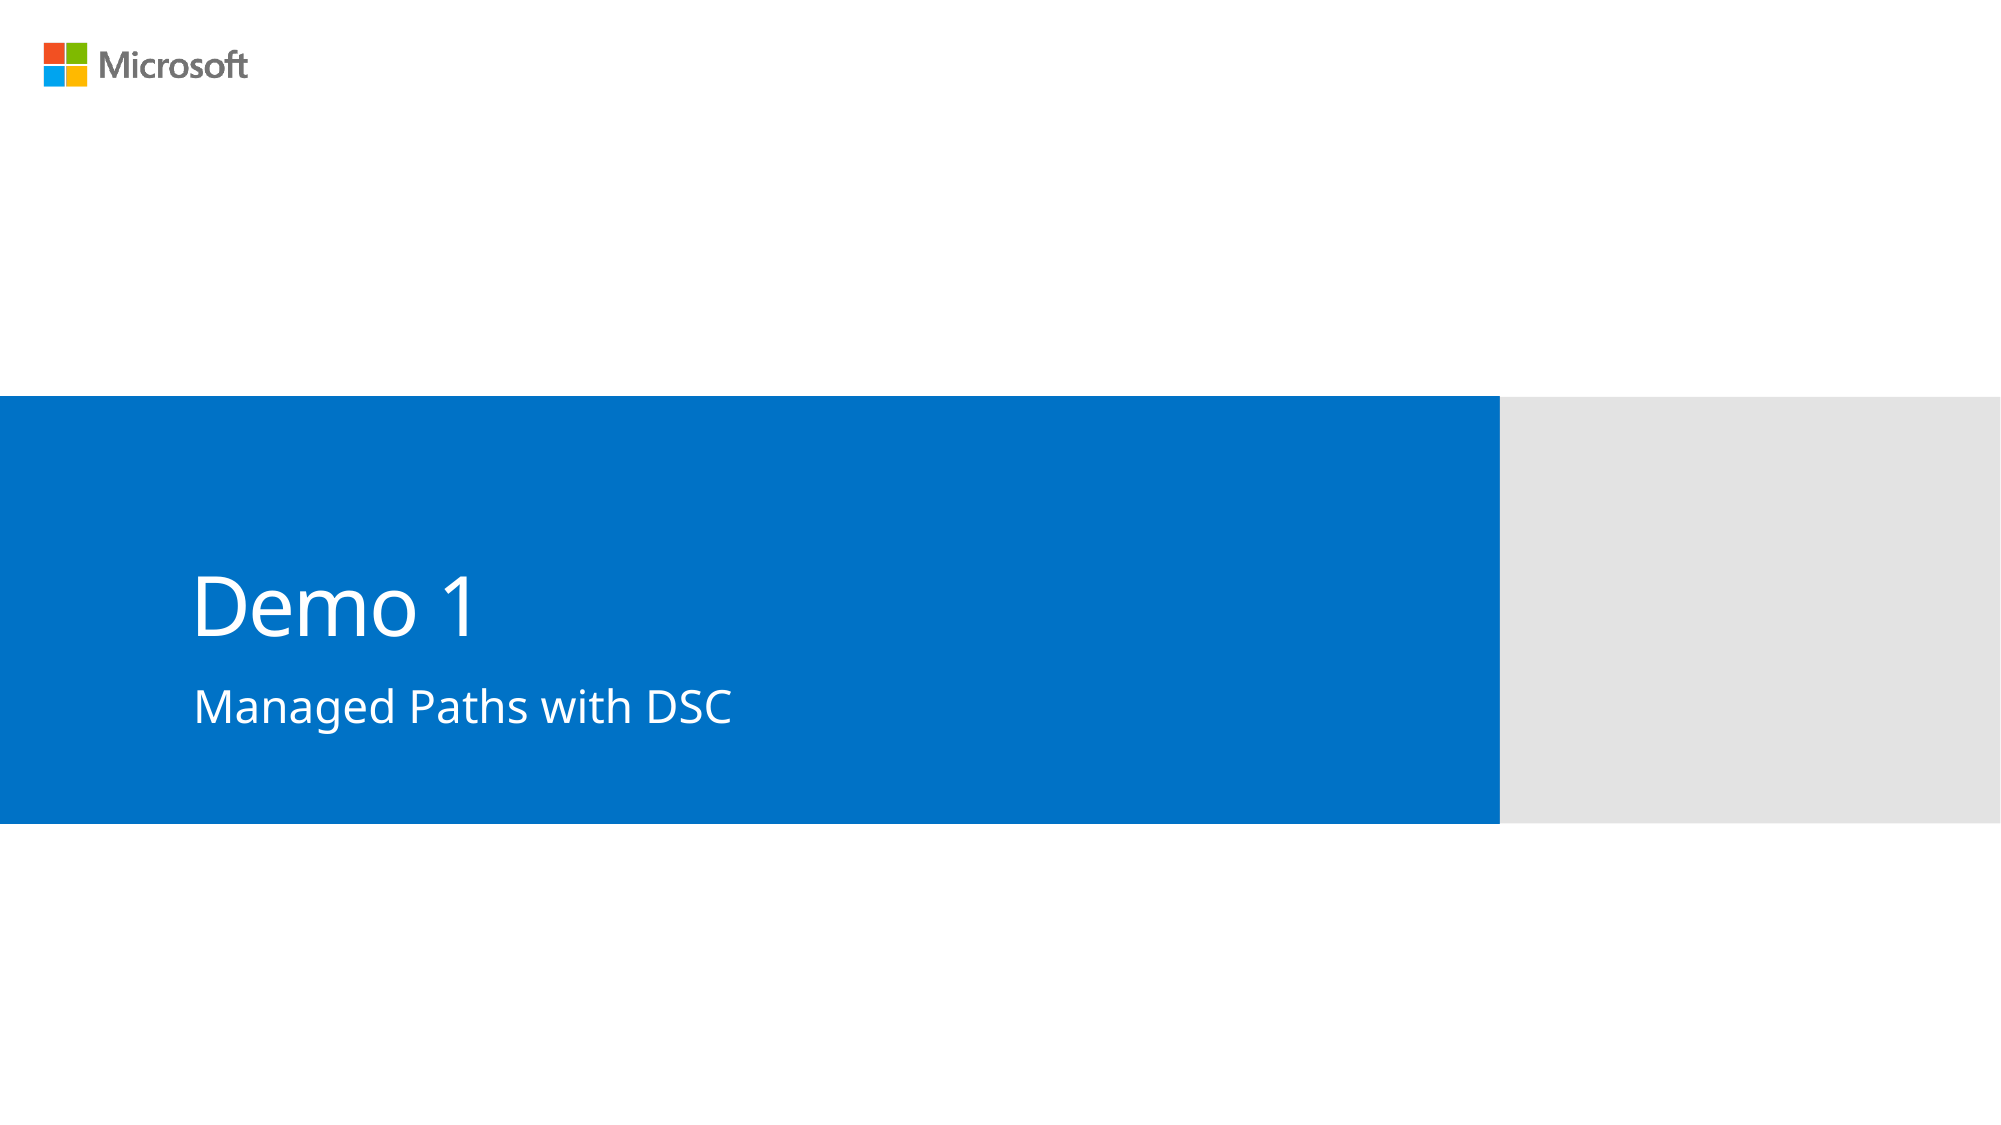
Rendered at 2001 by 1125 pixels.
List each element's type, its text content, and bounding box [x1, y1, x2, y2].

picture [0, 0, 291, 130]
subtitle Managed Paths with DSC [178, 676, 1379, 816]
title Demo 1 [175, 419, 1376, 662]
